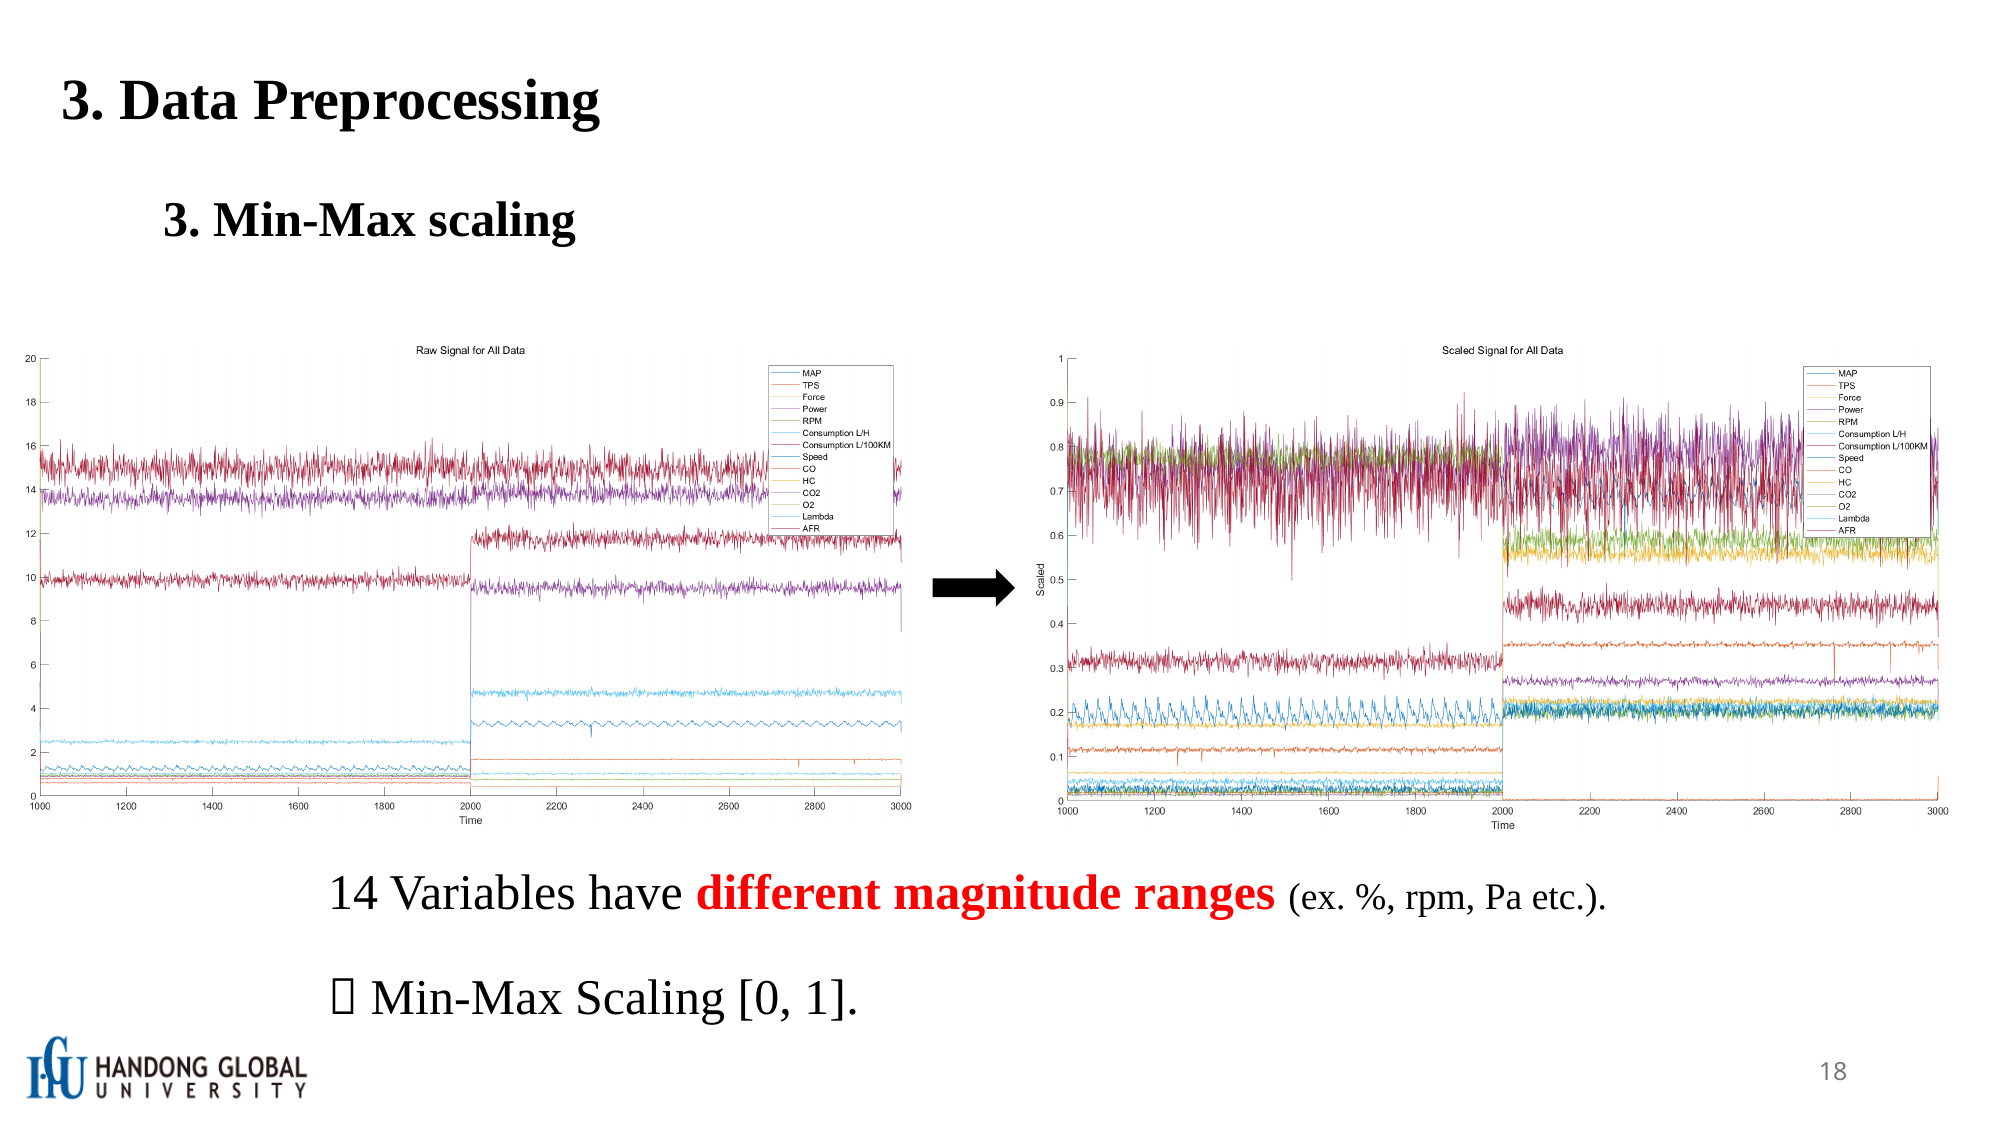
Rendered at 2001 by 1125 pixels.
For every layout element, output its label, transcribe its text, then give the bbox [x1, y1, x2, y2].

text_box 3. Data Preprocessing [46, 53, 844, 139]
text_box [932, 568, 1016, 607]
picture [1034, 345, 1950, 831]
slide_number 18 [1412, 1042, 1863, 1103]
picture [13, 1035, 311, 1119]
text_box 3. Min-Max scaling [148, 179, 681, 255]
picture [23, 345, 913, 825]
text_box 14 Variables have different magnitude ranges (ex. %, rpm, Pa etc.).  Min-Max Scaling [0, 1]. [313, 851, 1634, 1032]
